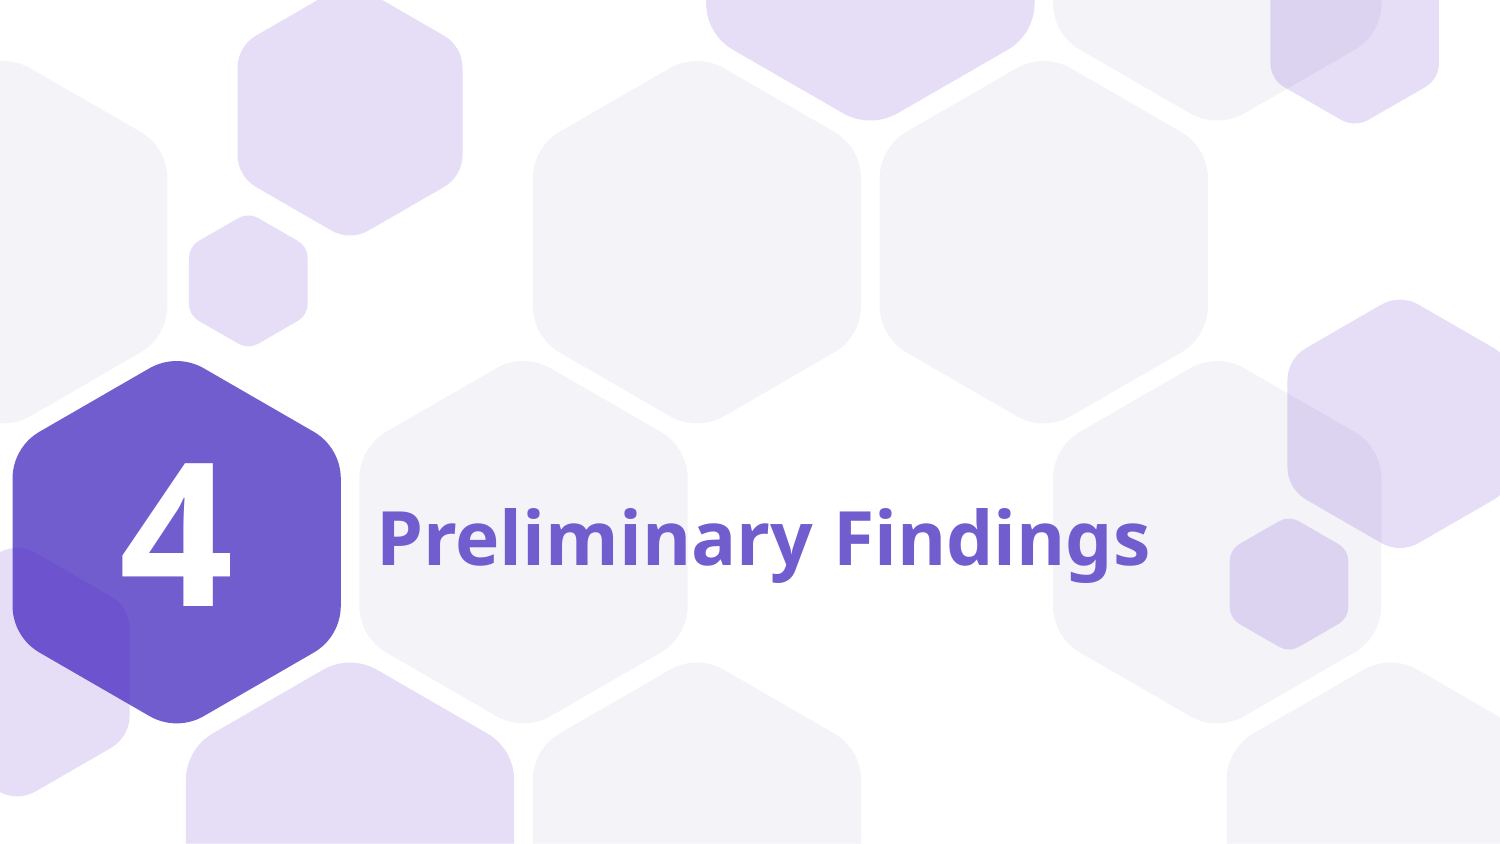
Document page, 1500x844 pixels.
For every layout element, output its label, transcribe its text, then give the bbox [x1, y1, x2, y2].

text_box 4 [12, 361, 342, 723]
title Preliminary Findings [376, 502, 1330, 581]
